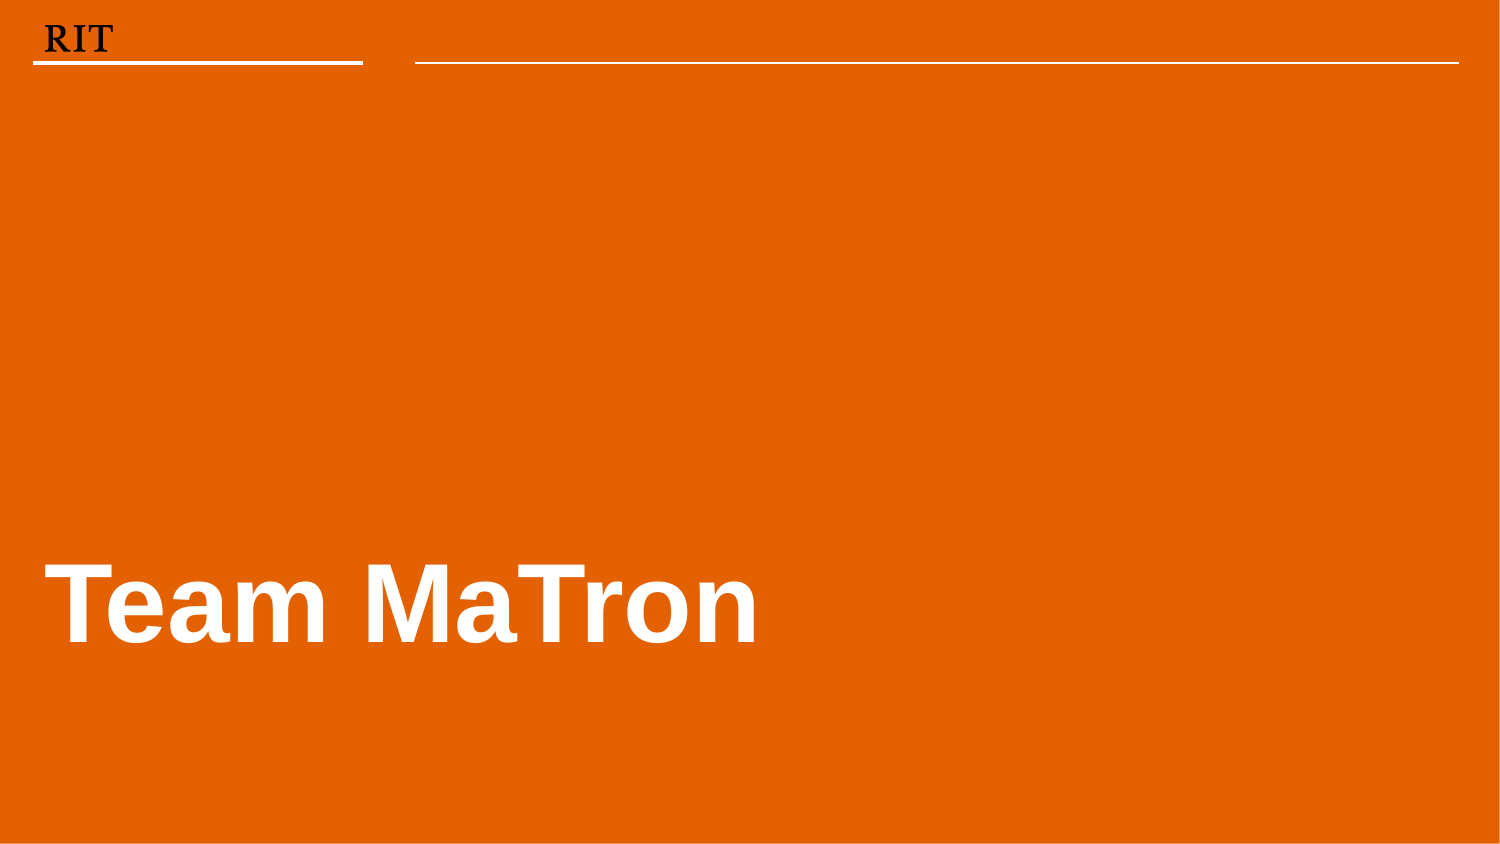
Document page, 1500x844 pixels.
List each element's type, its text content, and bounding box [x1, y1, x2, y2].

picture [44, 24, 113, 52]
list Team MaTron [33, 523, 1460, 679]
